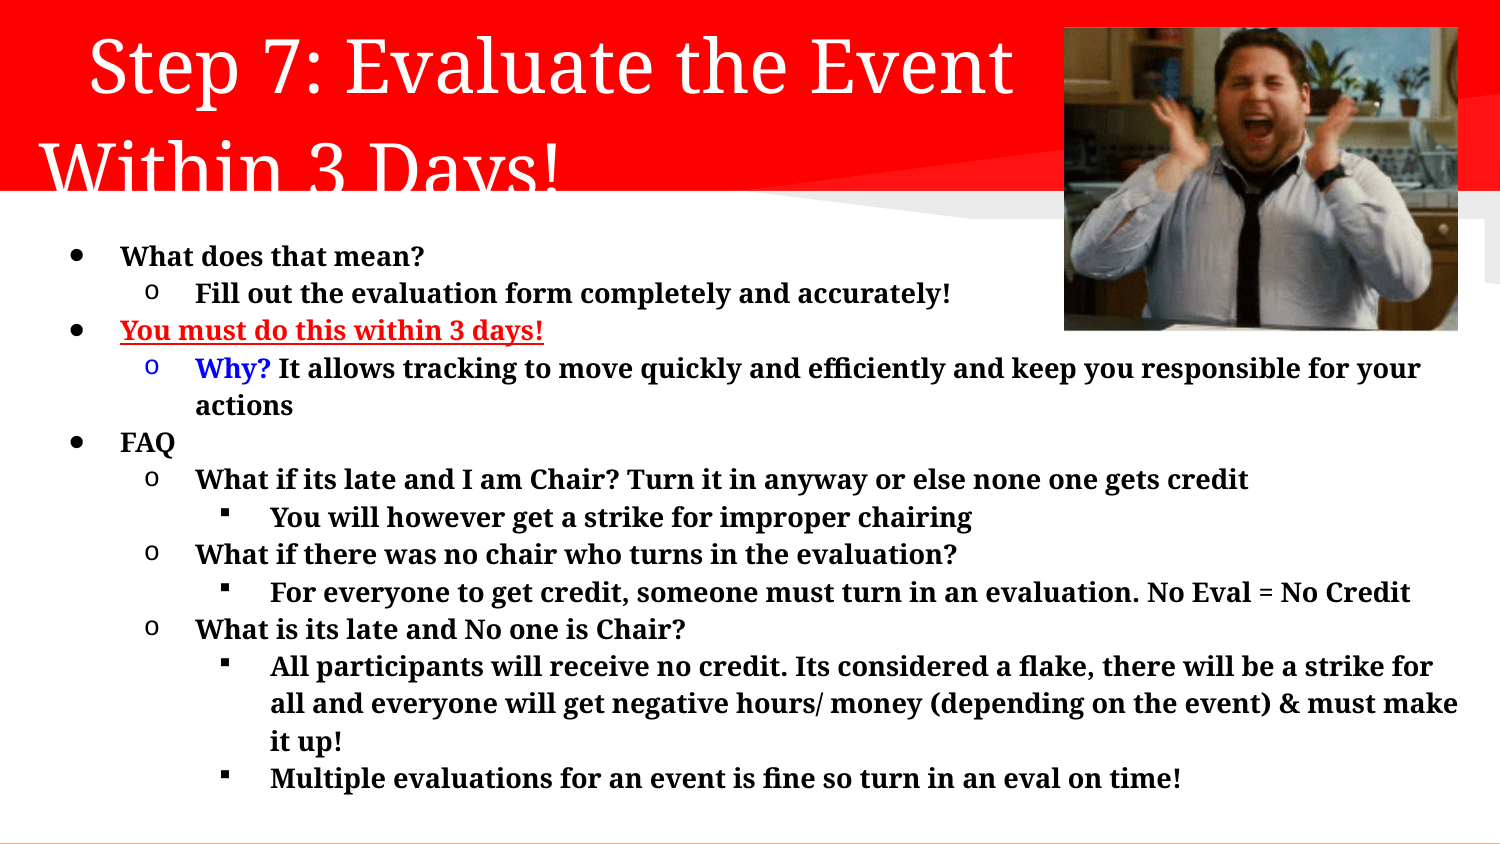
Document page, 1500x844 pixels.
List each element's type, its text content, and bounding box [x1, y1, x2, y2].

picture [1064, 26, 1458, 334]
title Step 7: Evaluate the Event Within 3 Days! [23, 35, 1059, 183]
list What does that mean? Fill out the evaluation form completely and accurately! You must do this within 3 days! Why? It allows tracking to move quickly and efficiently and keep you responsible for your actions FAQ What if its late and I am Chair? Turn it in anyway or else none one gets credit You will however get a strike for improper chairing What if there was no chair who turns in the evaluation? For everyone to get credit, someone must turn in an evaluation. No Eval = No Credit What is its late and No one is Chair? All participants will receive no credit. Its considered a flake, there will be a strike for all and everyone will get negative hours/ money (depending on the event) & must make it up! Multiple evaluations for an event is fine so turn in an eval on time! [30, 219, 1485, 781]
